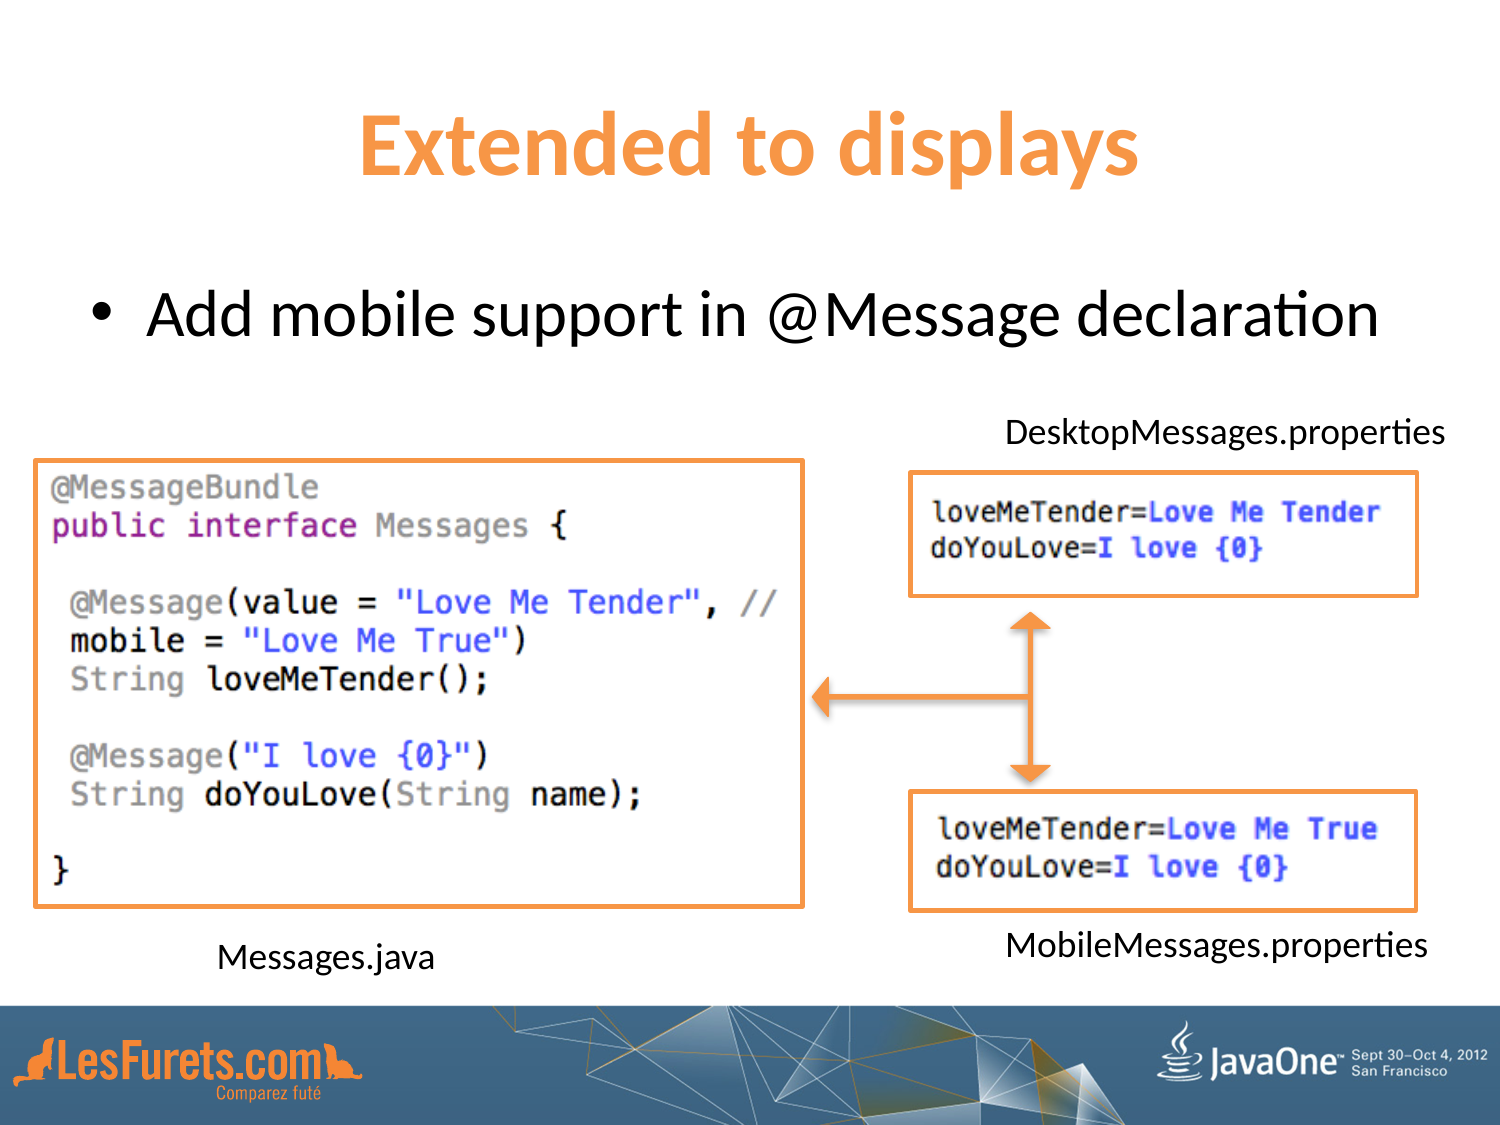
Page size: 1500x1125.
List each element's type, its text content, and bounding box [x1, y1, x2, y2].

picture [0, 0, 1500, 1125]
list Add mobile support in @Message declaration [75, 262, 1425, 1005]
text_box [811, 611, 1051, 782]
text_box DesktopMessages.properties [990, 399, 1462, 460]
text_box MobileMessages.properties [990, 912, 1444, 973]
title Extended to displays [75, 45, 1425, 233]
text_box Messages.java [201, 924, 451, 985]
